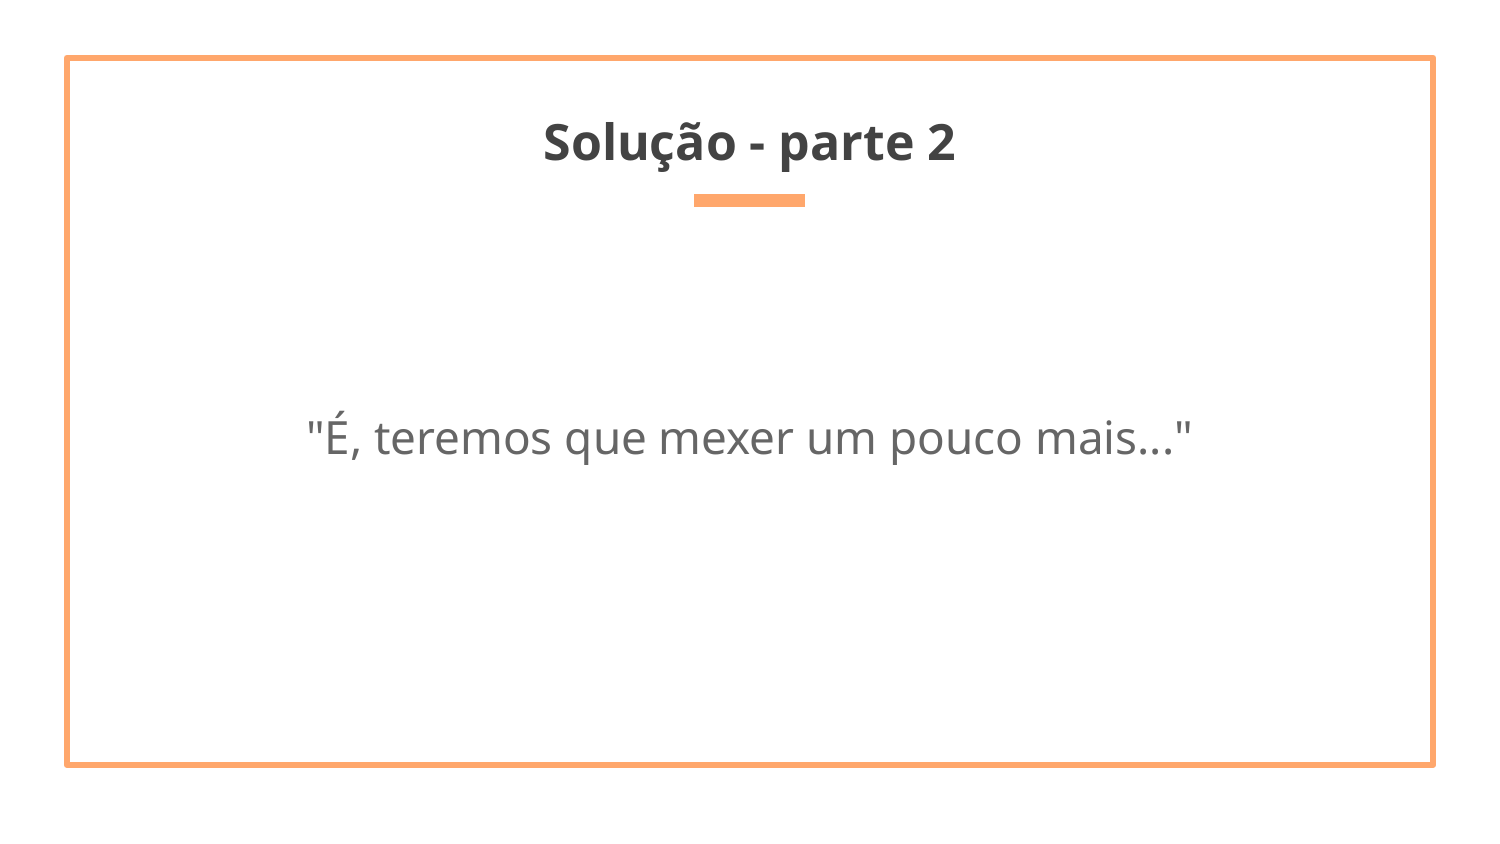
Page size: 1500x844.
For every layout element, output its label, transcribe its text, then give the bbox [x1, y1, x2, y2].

list "É, teremos que mexer um pouco mais..." [267, 230, 1233, 642]
title Solução - parte 2 [0, 35, 1500, 186]
